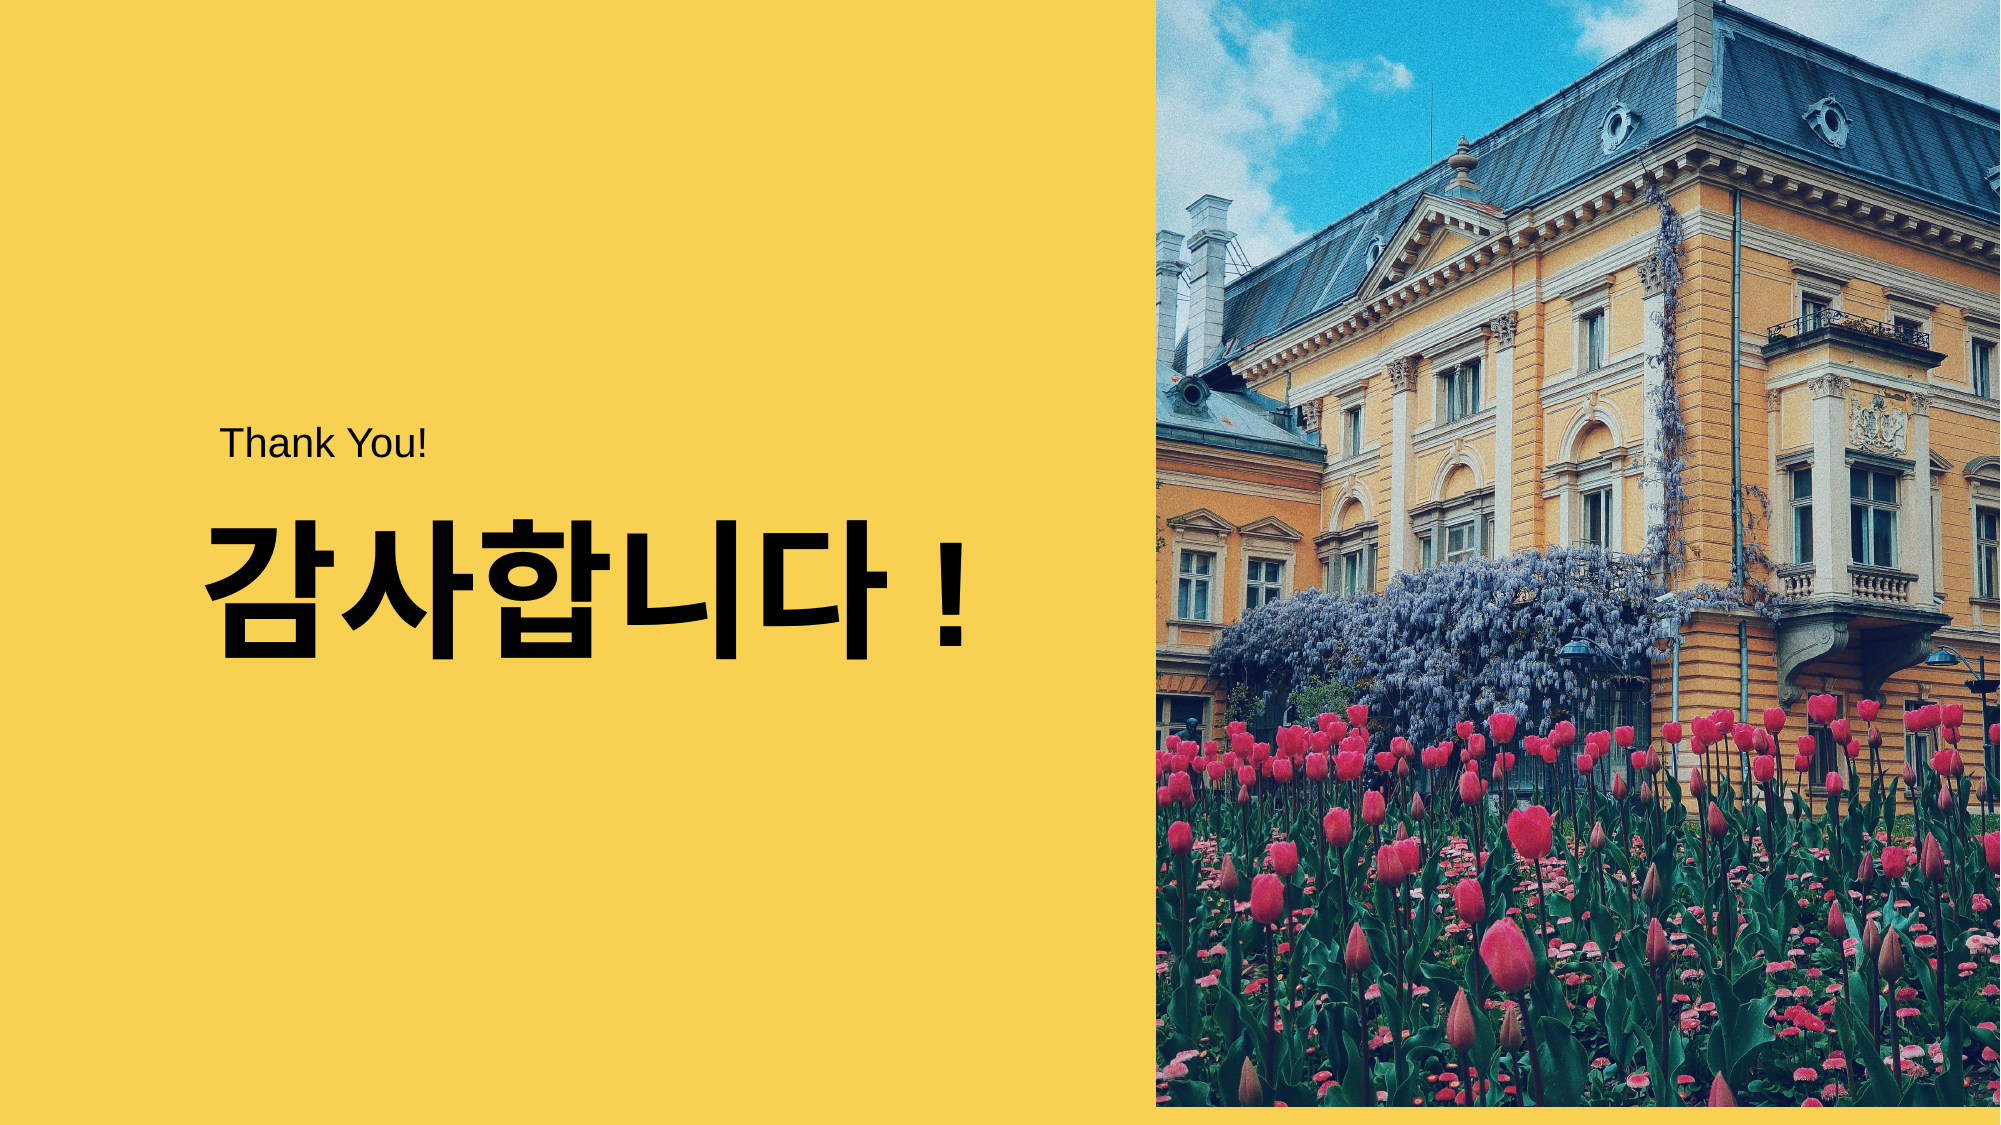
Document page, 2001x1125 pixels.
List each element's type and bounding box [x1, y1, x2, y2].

text_box [203, 408, 975, 686]
picture [1156, 0, 2000, 1107]
